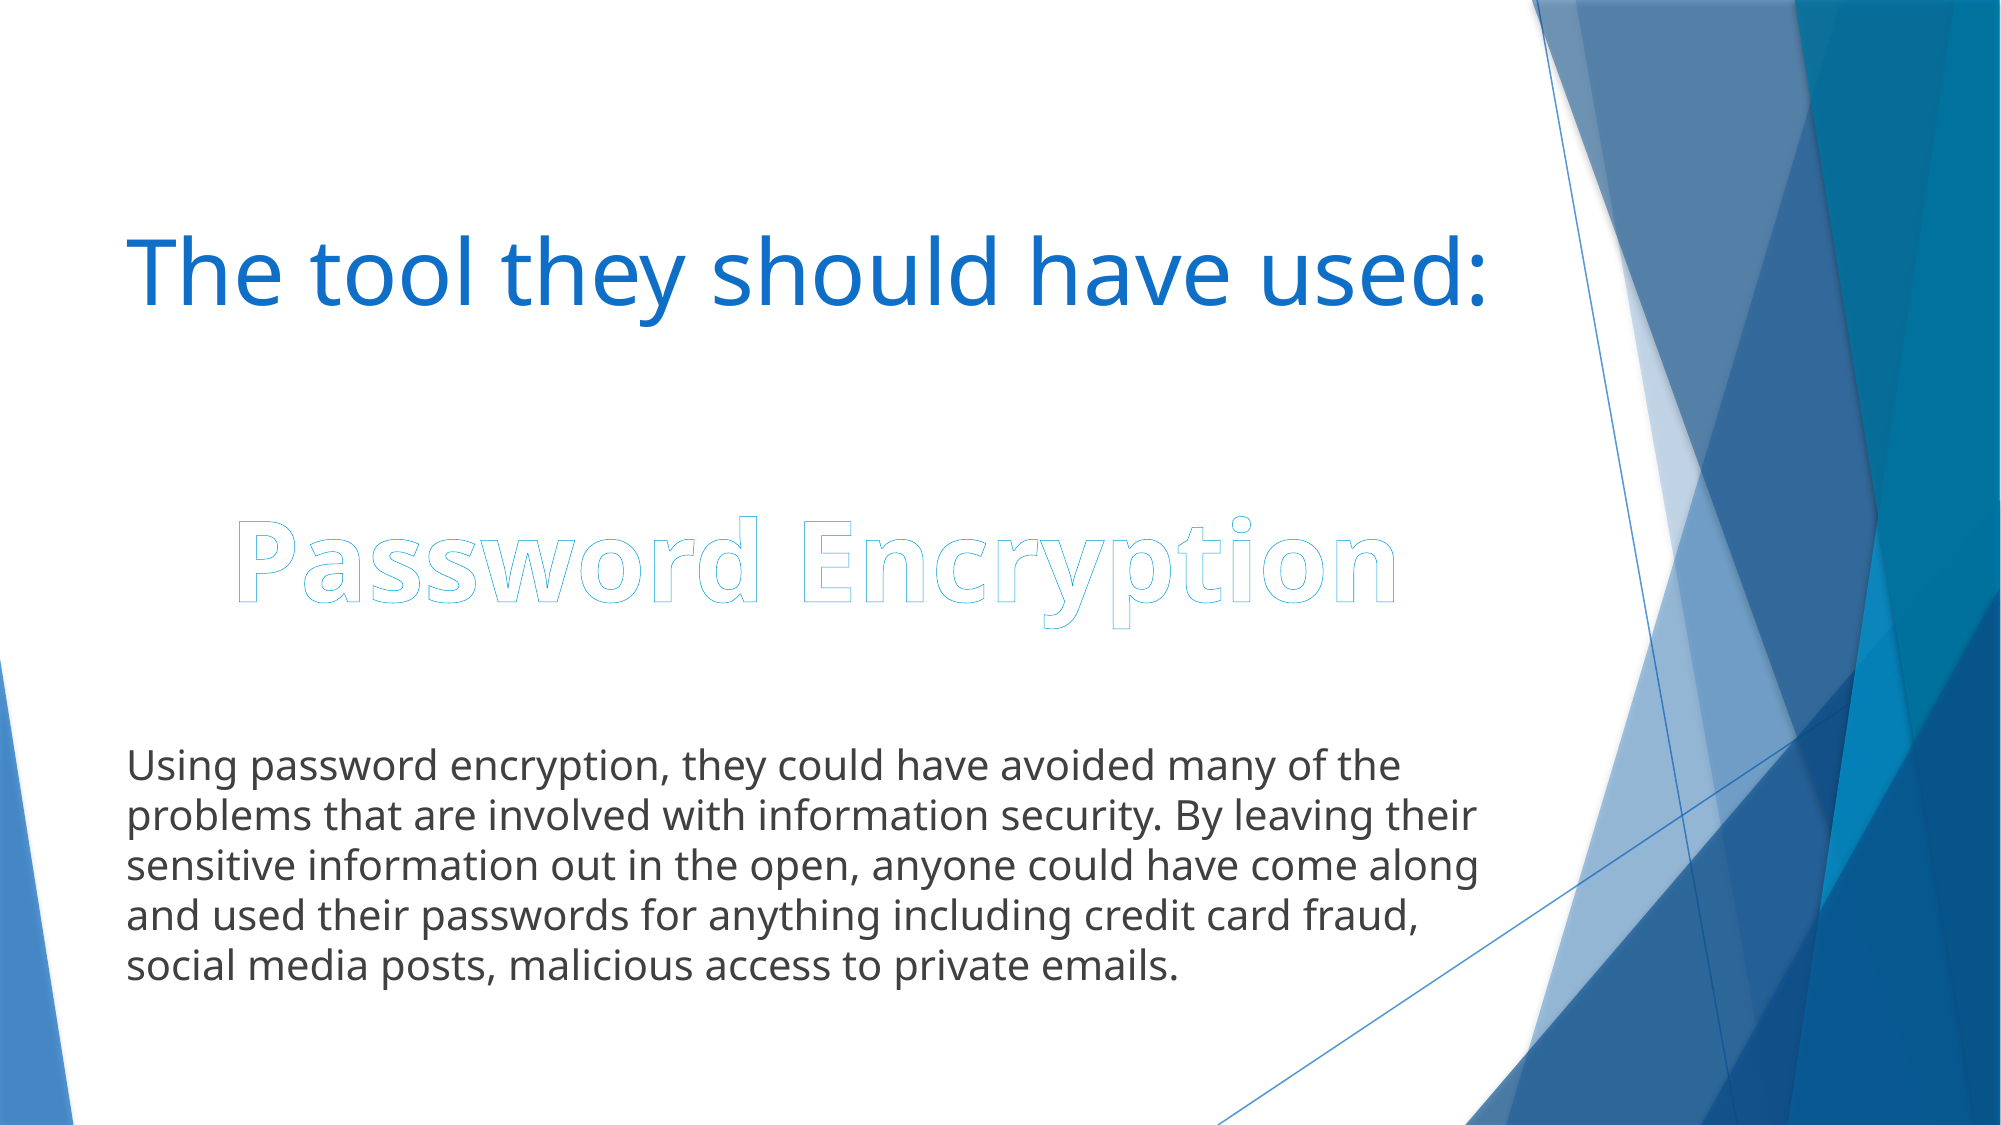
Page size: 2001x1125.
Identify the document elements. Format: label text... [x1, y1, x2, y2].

text_box Password Encryption [214, 481, 1418, 632]
title The tool they should have used: [111, 99, 1522, 659]
list Using password encryption, they could have avoided many of the problems that are involved with information security. By leaving their sensitive information out in the open, anyone could have come along and used their passwords for anything including credit card fraud, social media posts, malicious access to private emails. [111, 685, 1522, 1043]
